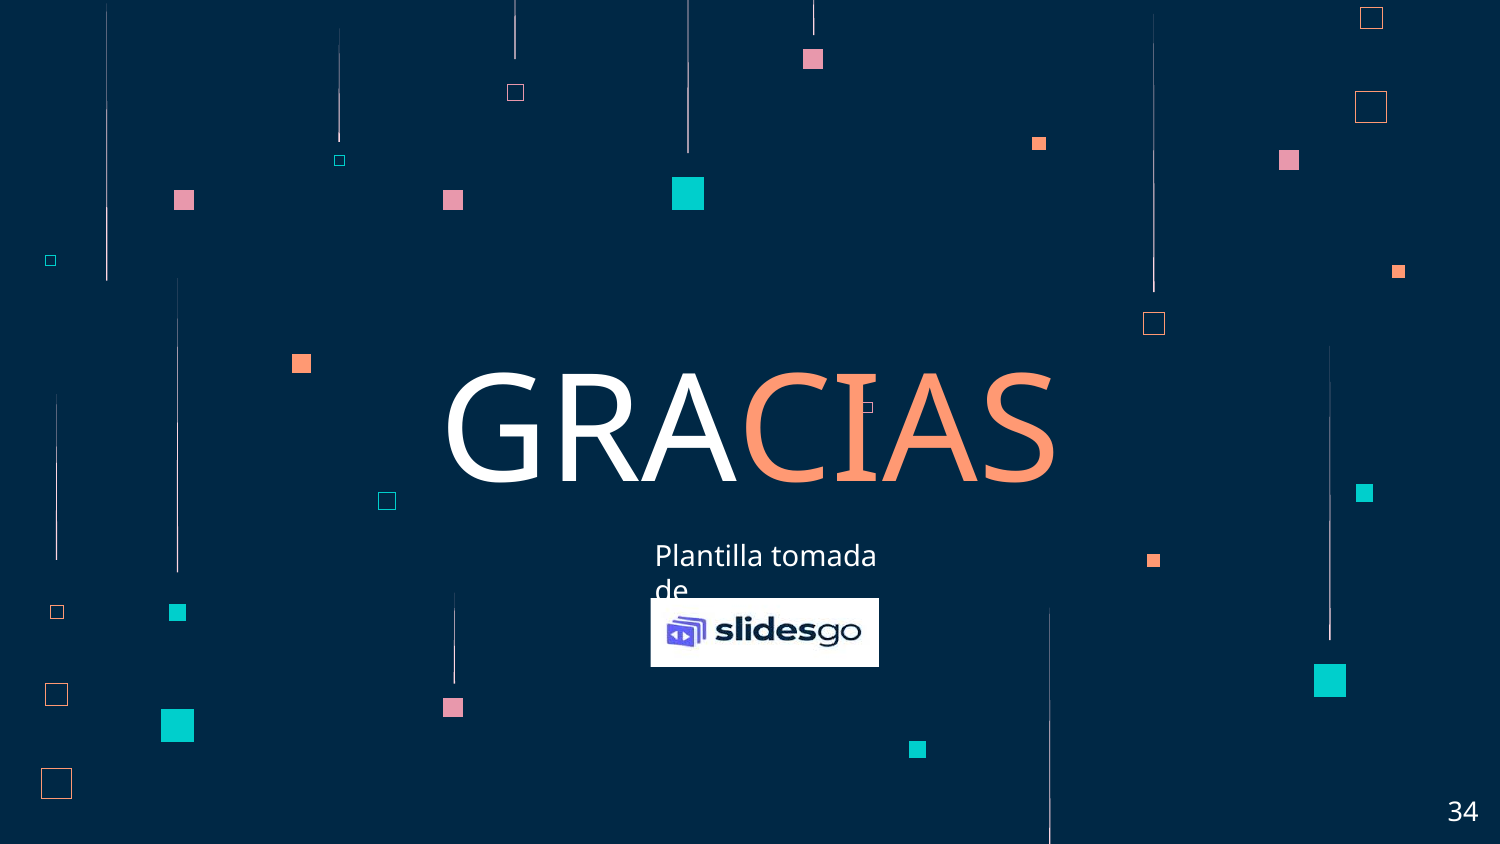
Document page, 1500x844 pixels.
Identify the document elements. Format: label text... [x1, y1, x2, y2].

text_box Plantilla tomada de [639, 521, 912, 622]
text_box [891, 580, 1500, 647]
title GRACIAS [334, 245, 1166, 599]
slide_number 34 [1403, 779, 1494, 844]
picture [650, 597, 886, 668]
